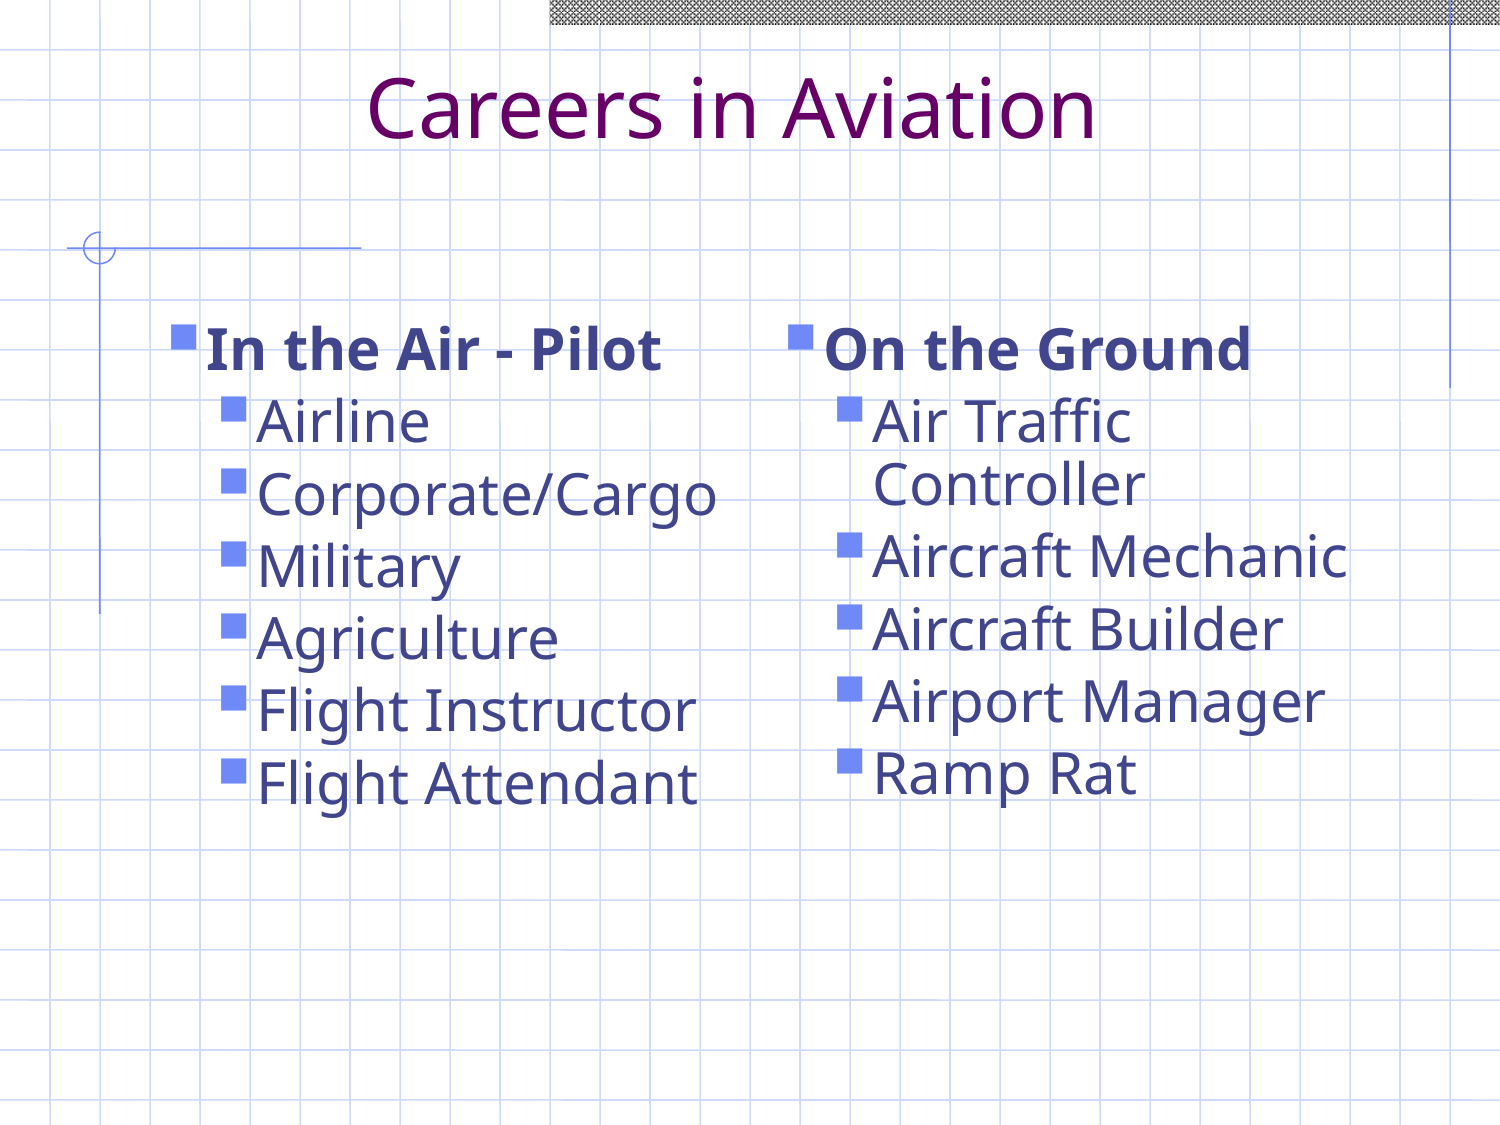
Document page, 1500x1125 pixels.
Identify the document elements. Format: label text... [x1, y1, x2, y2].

picture [549, 0, 1449, 25]
picture [1451, 0, 1500, 25]
text_box In the Air - Pilot Airline Corporate/Cargo Military Agriculture Flight Instructor Flight Attendant On the Ground Air Traffic Controller Aircraft Mechanic Aircraft Builder Airport Manager Ramp Rat [149, 312, 1413, 950]
text_box Careers in Aviation [262, 50, 1219, 163]
